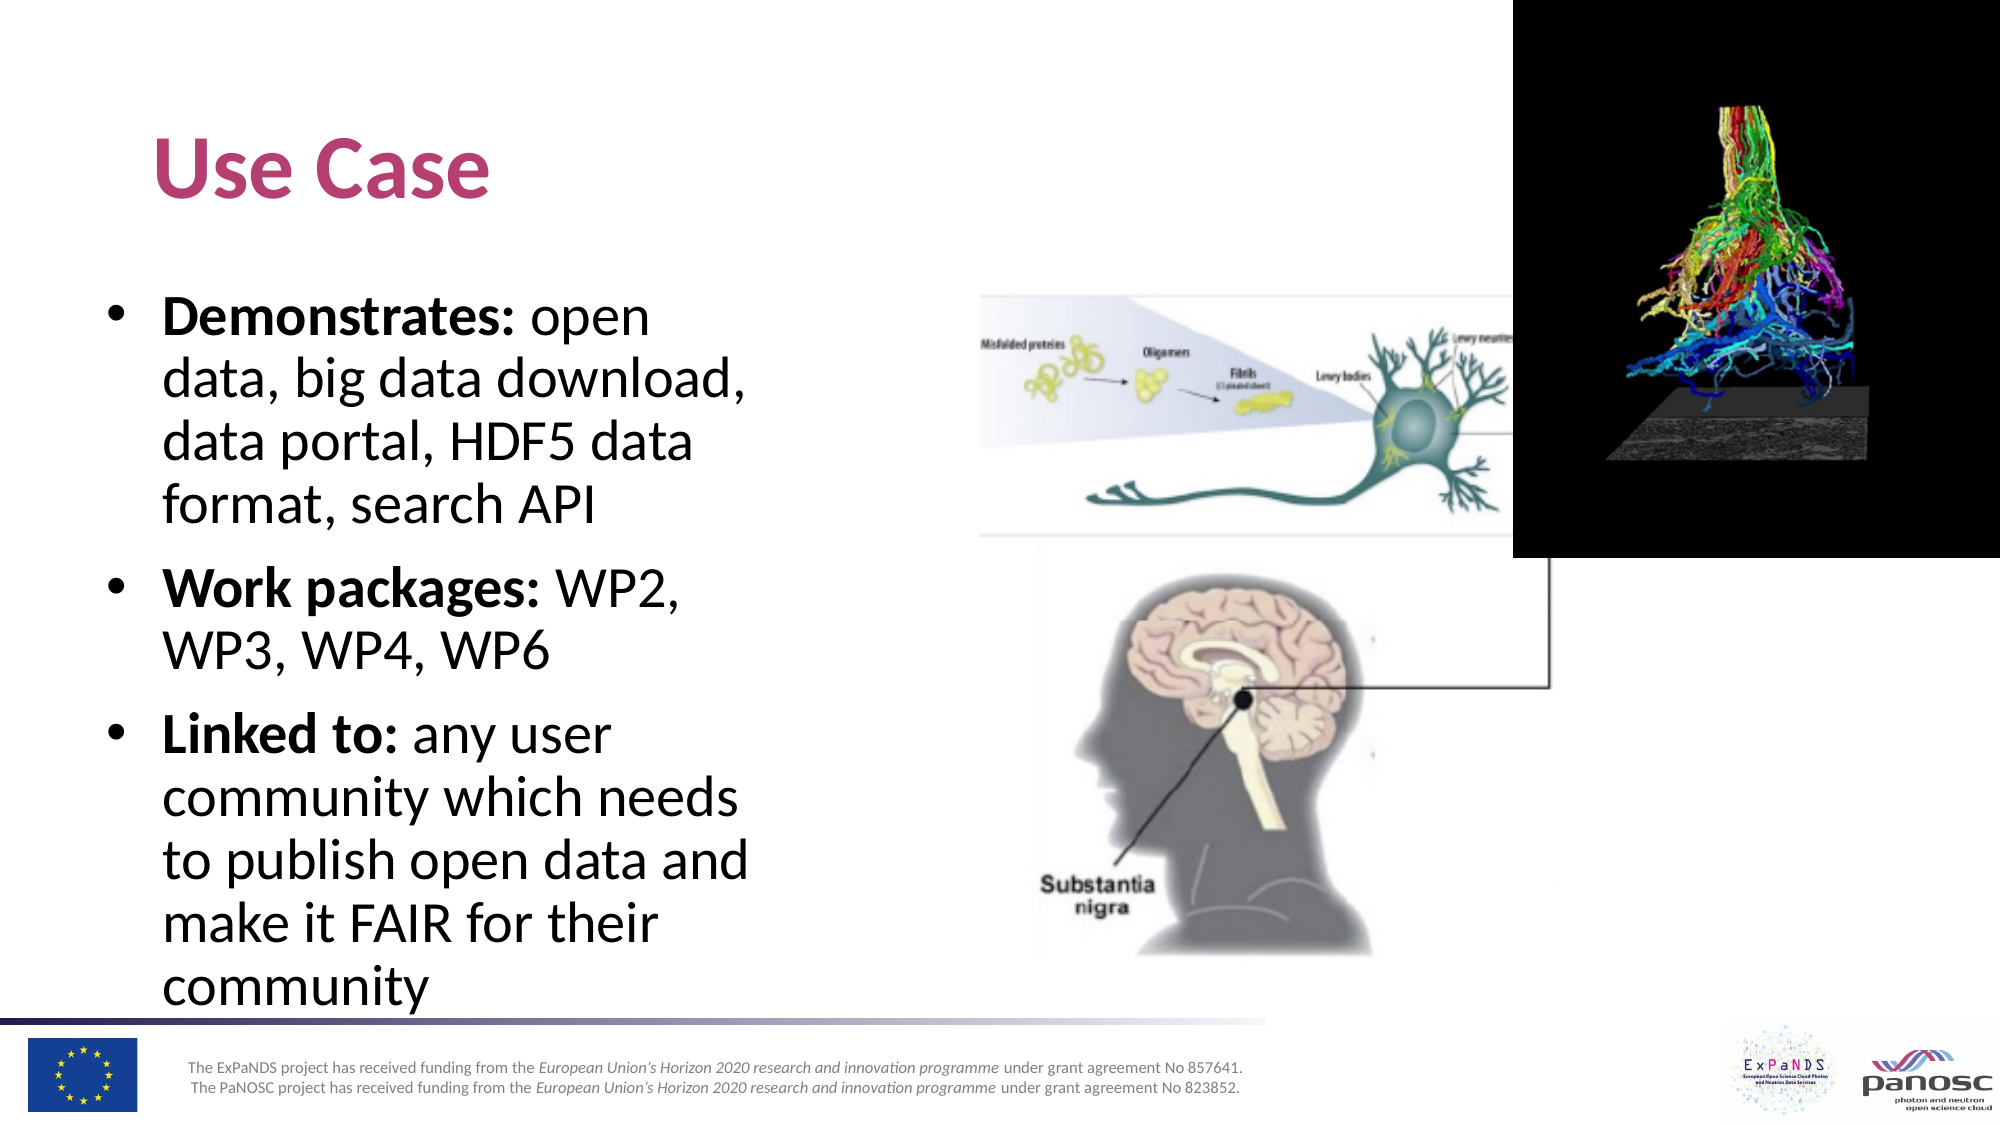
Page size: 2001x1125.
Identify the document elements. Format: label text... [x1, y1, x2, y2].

title Use Case [137, 59, 1507, 278]
picture [27, 1038, 138, 1112]
picture [977, 0, 2000, 963]
picture [1722, 1018, 2000, 1125]
text_box Demonstrates: open data, big data download, data portal, HDF5 data format, search API Work packages: WP2, WP3, WP4, WP6 Linked to: any user community which needs to publish open data and make it FAIR for their community [72, 277, 776, 1036]
